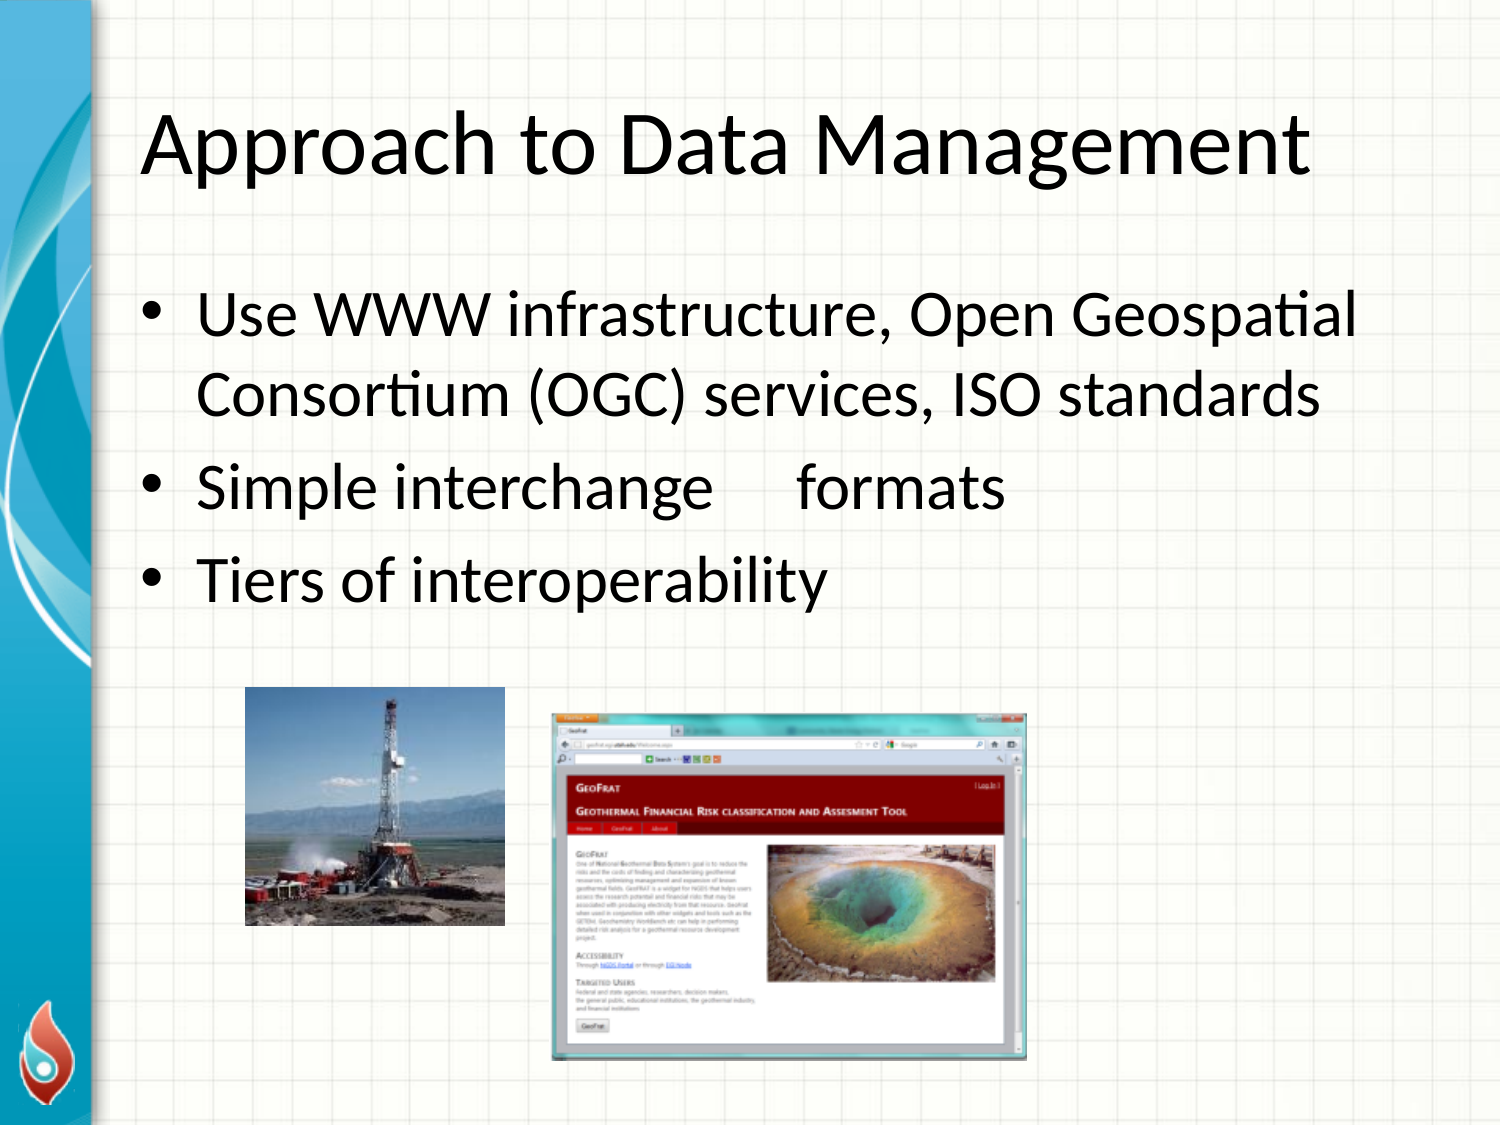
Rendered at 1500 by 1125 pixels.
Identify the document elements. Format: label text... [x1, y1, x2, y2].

title Approach to Data Management [125, 44, 1450, 232]
picture [0, 0, 1500, 1125]
list Use WWW infrastructure, Open Geospatial Consortium (OGC) services, ISO standards Simple interchange formats Tiers of interoperability [125, 261, 1450, 967]
